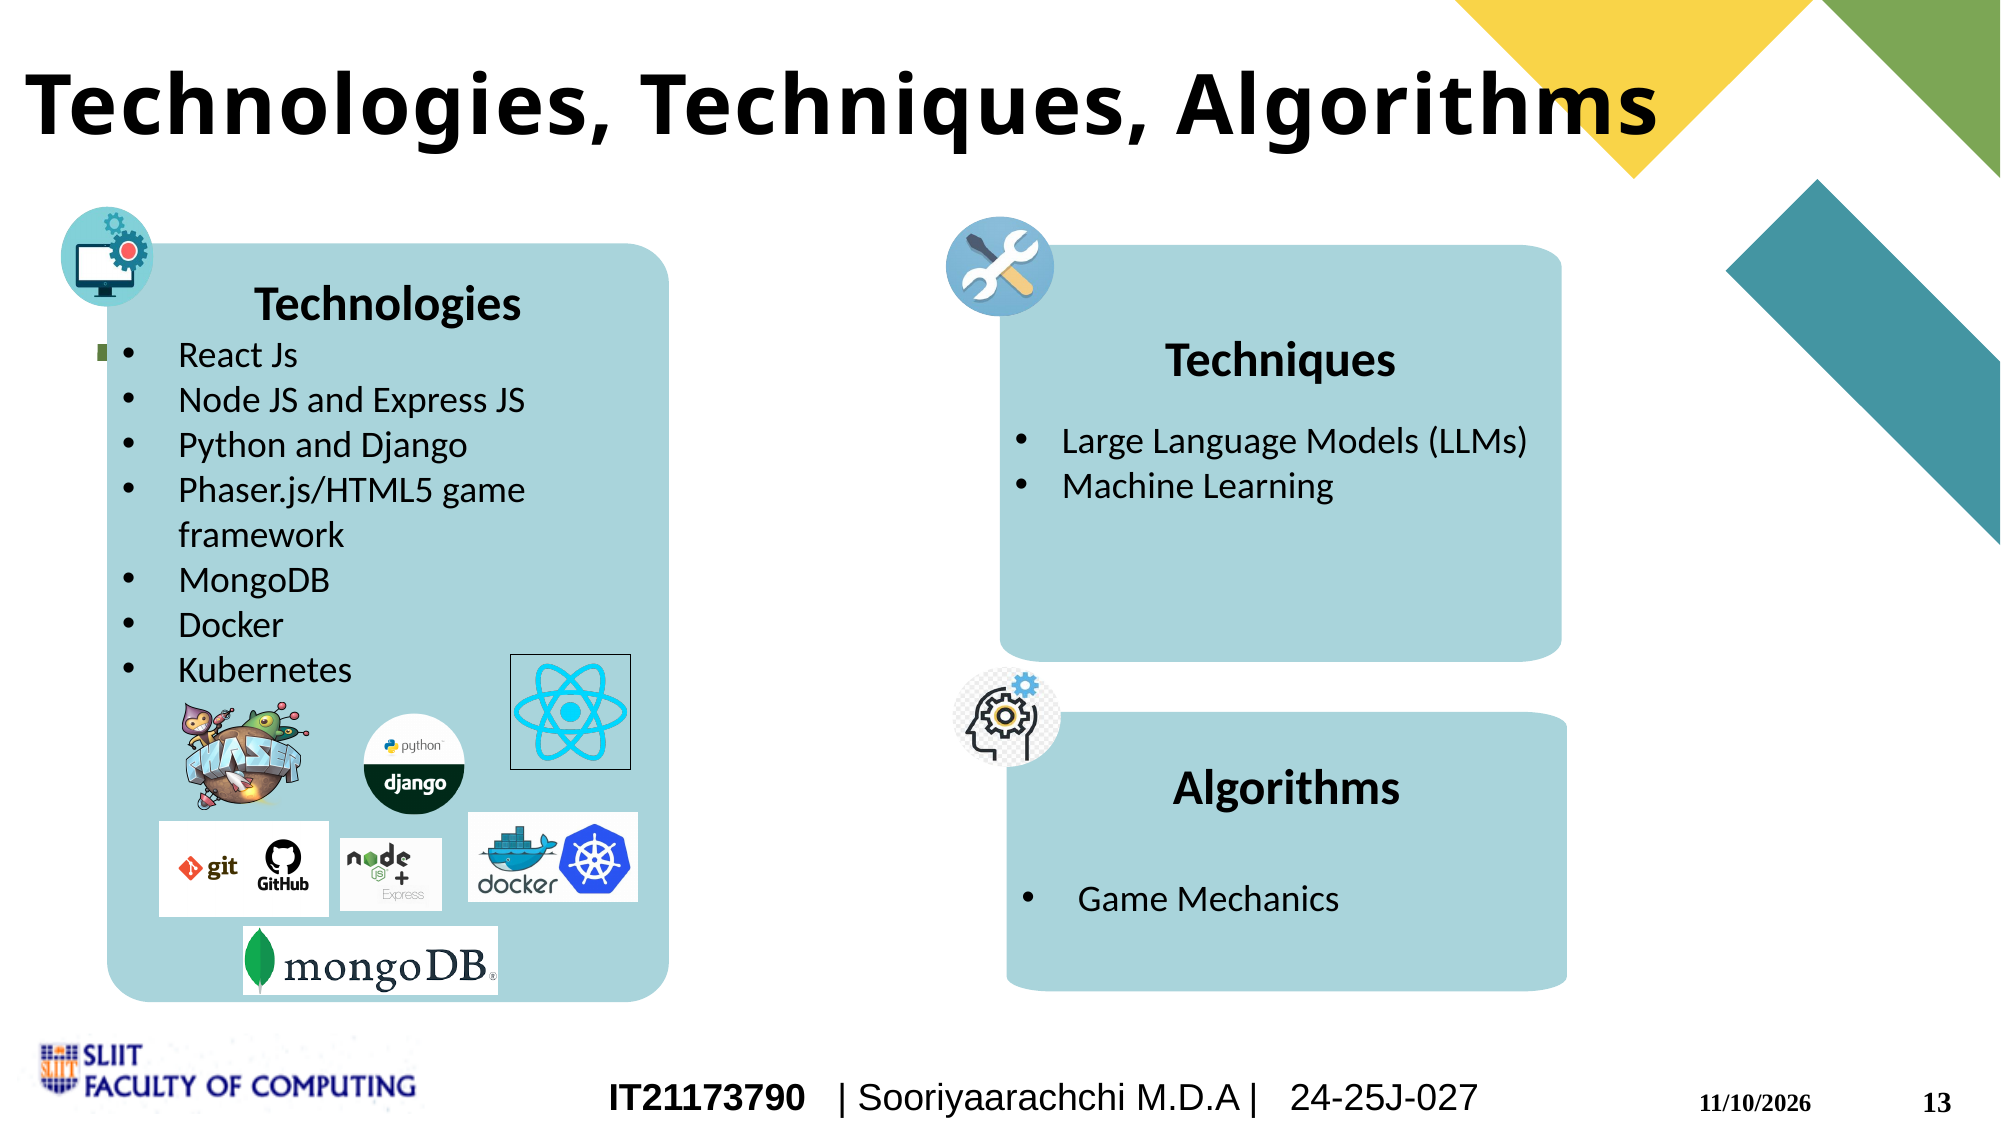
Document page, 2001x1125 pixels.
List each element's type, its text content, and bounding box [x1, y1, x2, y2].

title Technologies, Techniques, Algorithms [24, 32, 2000, 151]
picture [510, 654, 631, 770]
text_box [945, 216, 1055, 317]
text_box IT21173790 | Sooriyaarachchi M.D.A | 24-25J-027 [484, 1064, 1604, 1125]
picture [17, 1024, 428, 1114]
text_box 13 [1907, 1076, 1994, 1117]
text_box Technologies React Js Node JS and Express JS Python and Django Phaser.js/HTML5 game framework MongoDB Docker Kubernetes [107, 243, 669, 1003]
text_box Techniques Large Language Models (LLMs) Machine Learning [999, 244, 1562, 662]
picture [360, 710, 638, 902]
picture [340, 838, 442, 911]
text_box Algorithms Game Mechanics [1006, 711, 1567, 992]
text_box 8/23/2024 [1684, 1079, 1900, 1120]
text_box [952, 666, 1061, 767]
text_box [60, 206, 154, 307]
text_box [85, 670, 577, 812]
picture [243, 926, 498, 995]
picture [178, 700, 313, 812]
picture [158, 821, 329, 917]
